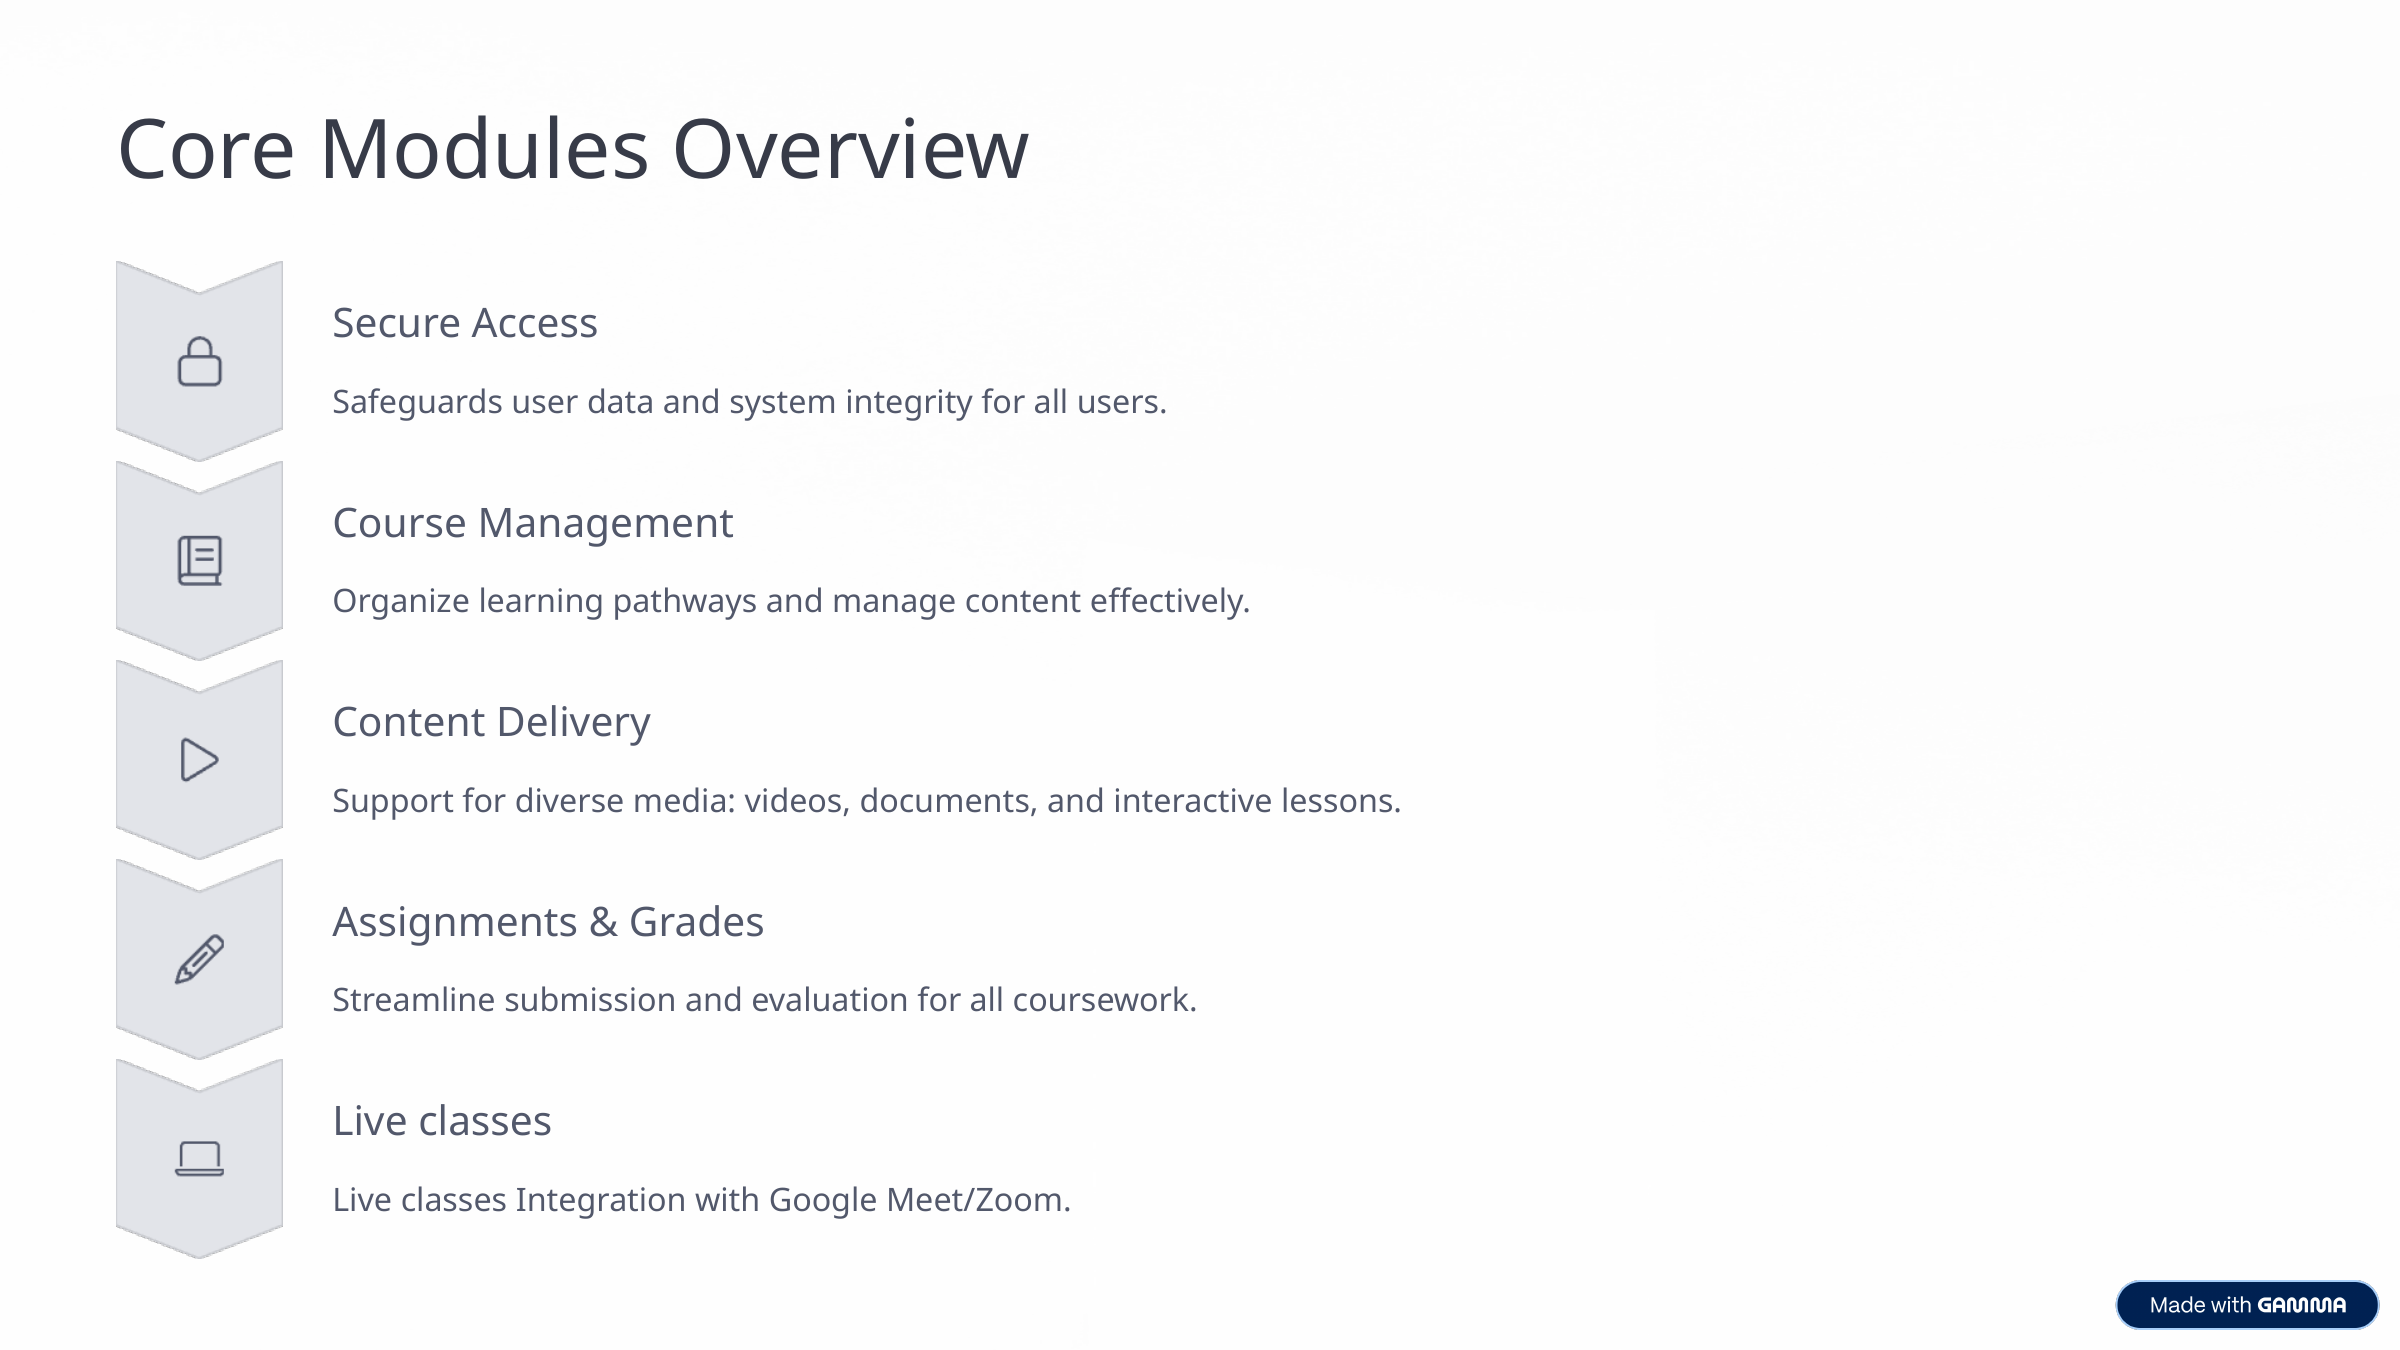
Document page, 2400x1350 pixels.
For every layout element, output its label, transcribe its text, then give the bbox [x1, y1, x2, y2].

text_box Core Modules Overview [116, 91, 1059, 196]
text_box Content Delivery [332, 693, 748, 746]
text_box Organize learning pathways and manage content effectively. [332, 566, 2284, 620]
text_box Assignments & Grades [332, 893, 793, 946]
text_box Course Management [332, 494, 756, 547]
text_box Support for diverse media: videos, documents, and interactive lessons. [332, 765, 2284, 819]
text_box Streamline submission and evaluation for all coursework. [332, 965, 2284, 1019]
picture [116, 261, 283, 1259]
text_box Safeguards user data and system integrity for all users. [332, 366, 2284, 420]
text_box Live classes Integration with Google Meet/Zoom. [332, 1164, 2284, 1218]
text_box Secure Access [332, 294, 748, 347]
text_box Live classes [332, 1092, 748, 1145]
picture [2106, 1271, 2389, 1339]
